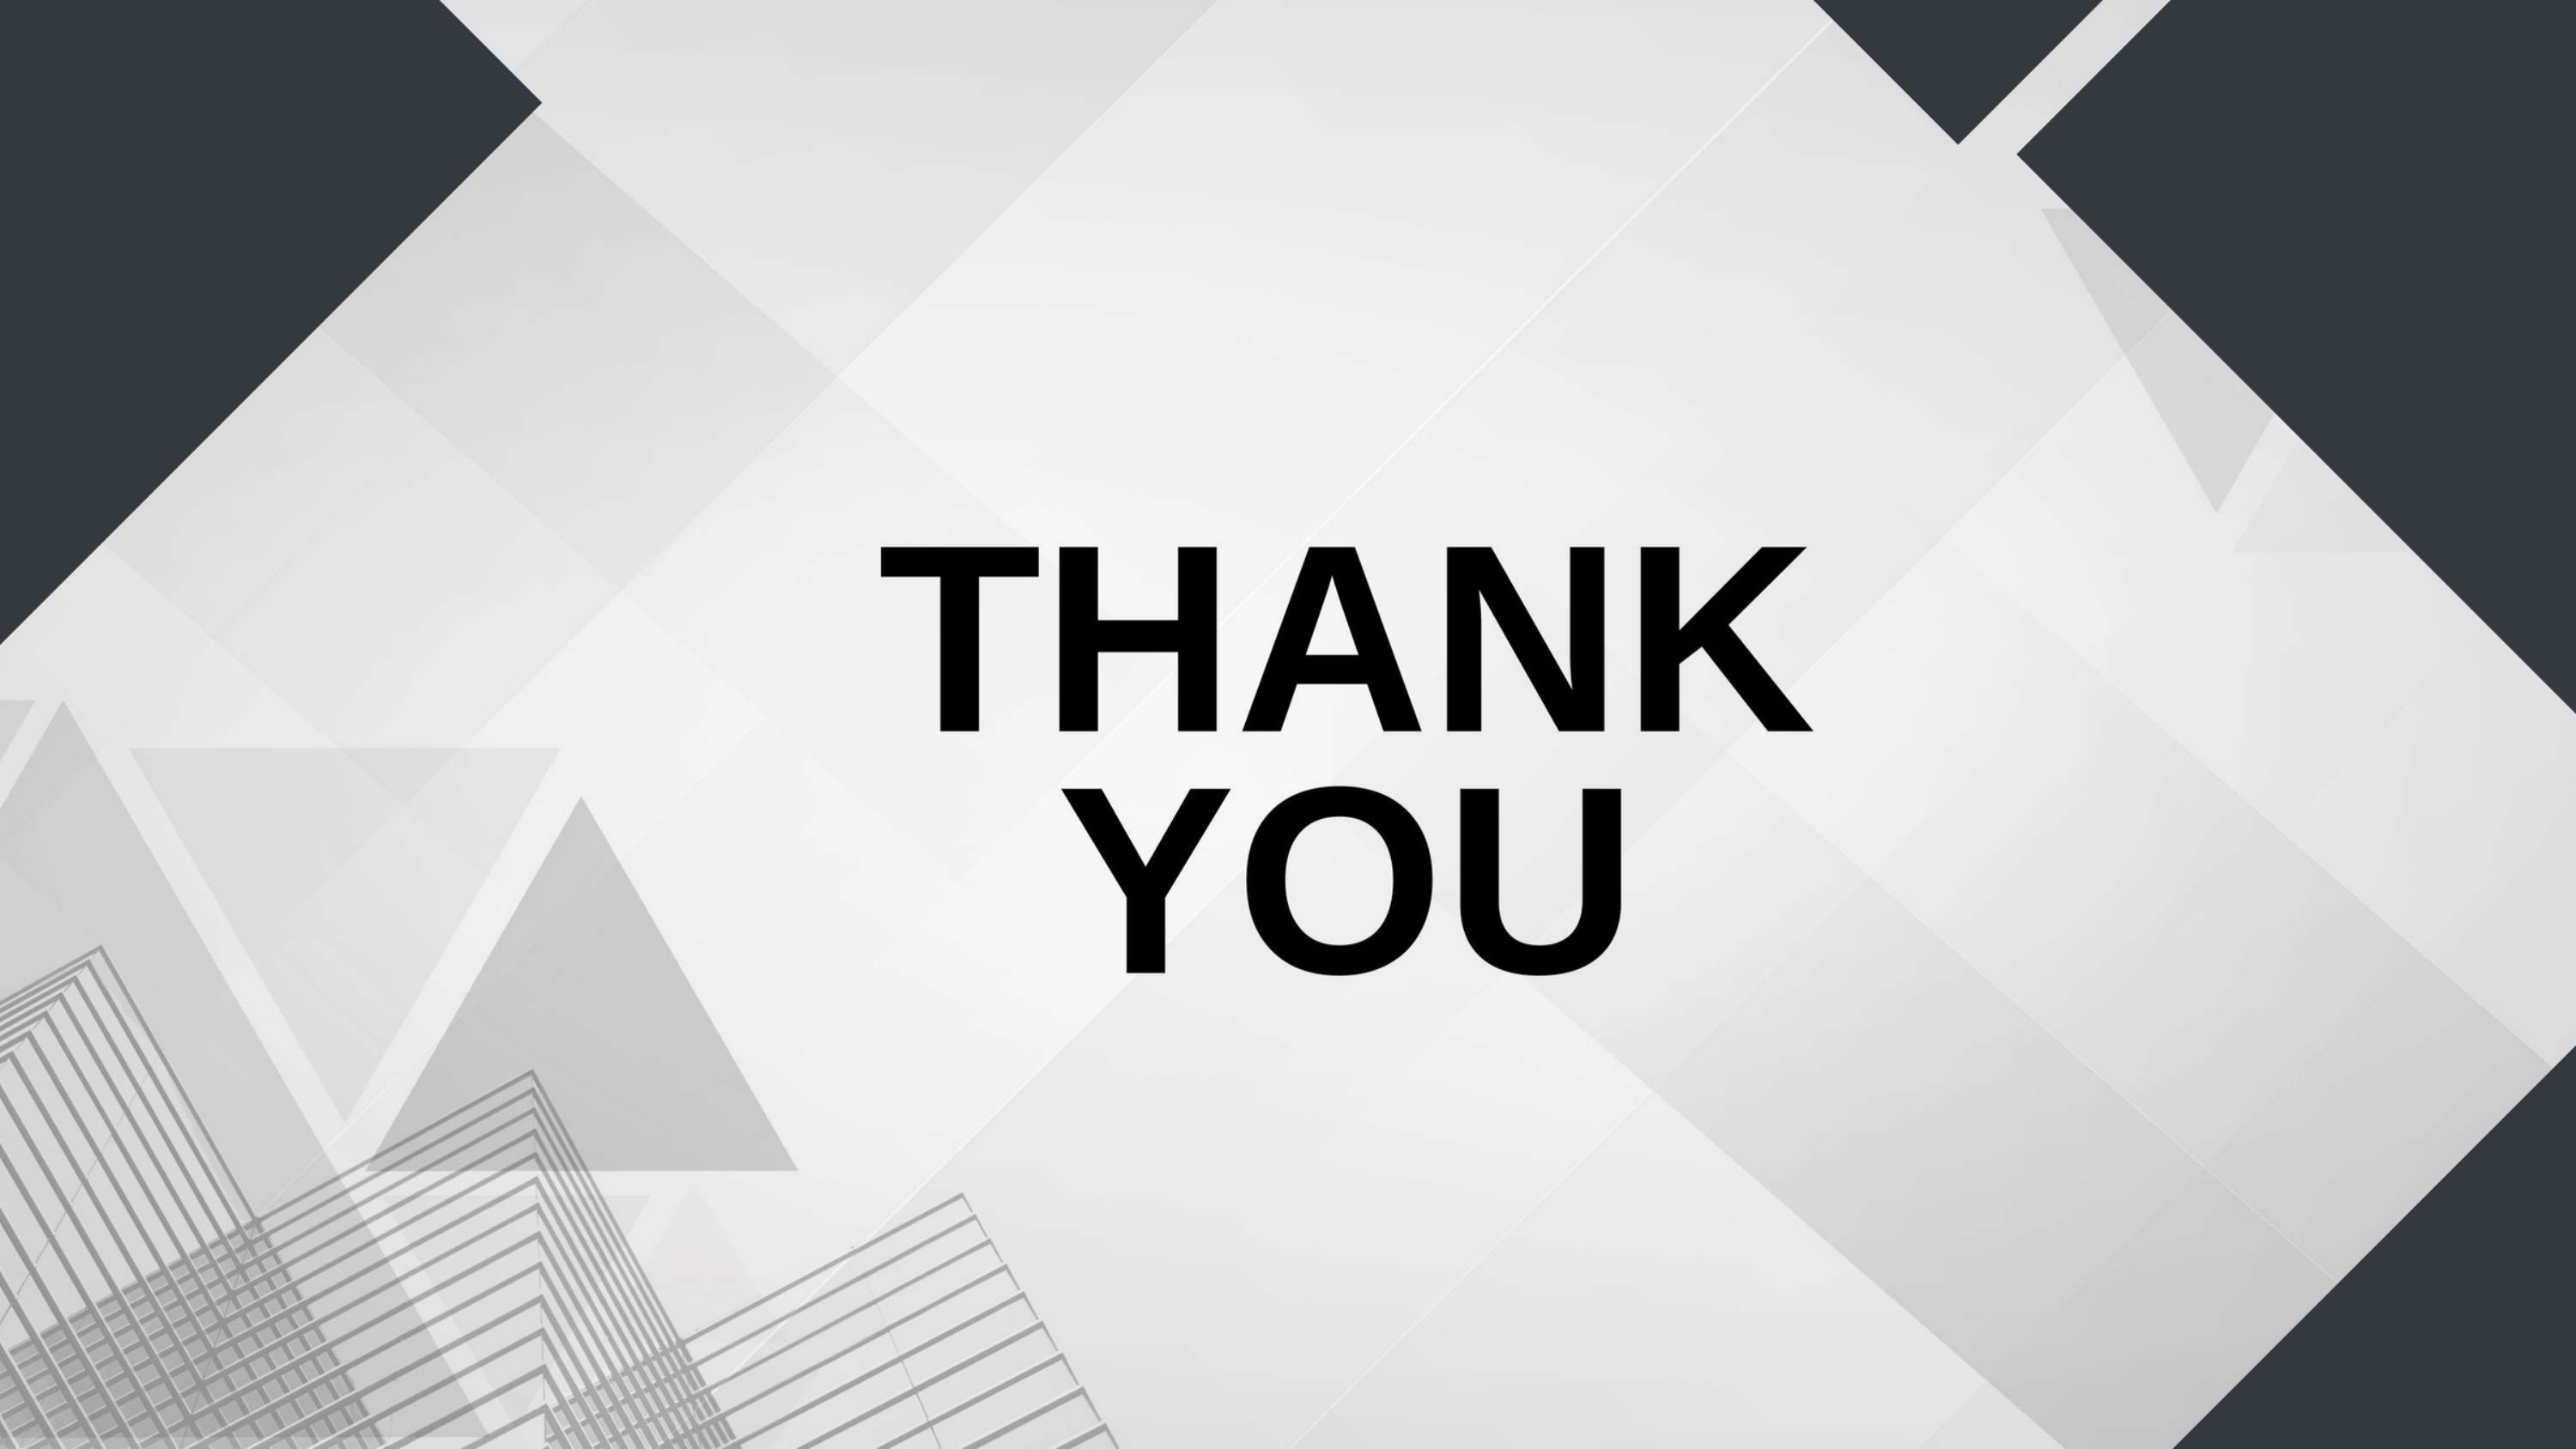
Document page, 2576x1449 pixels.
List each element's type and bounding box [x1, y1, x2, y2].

text_box [0, 0, 2576, 1449]
